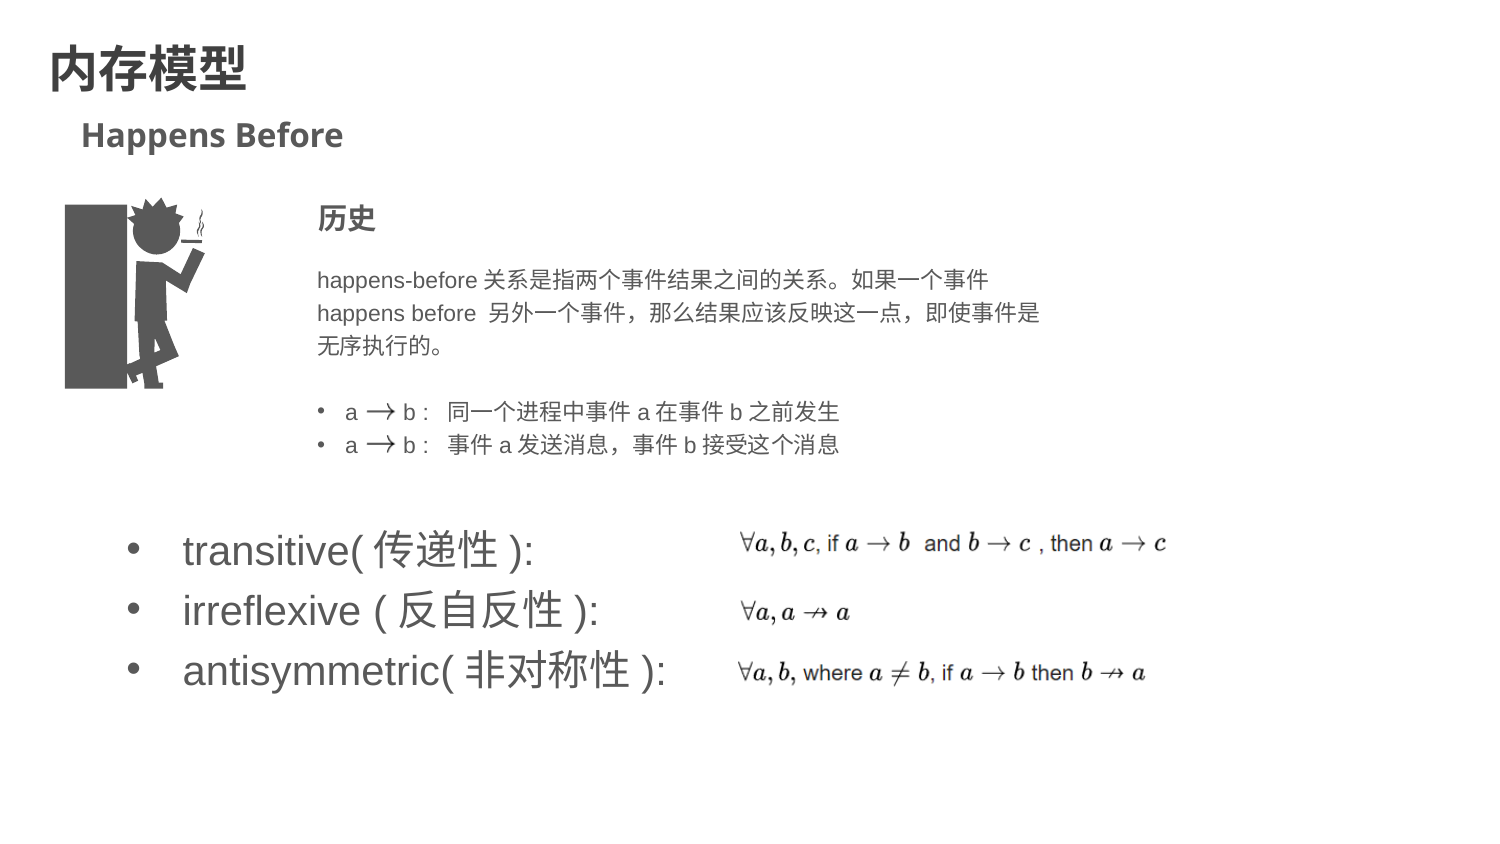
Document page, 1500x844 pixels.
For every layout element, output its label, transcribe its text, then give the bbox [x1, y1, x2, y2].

text_box [64, 197, 205, 389]
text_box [365, 401, 403, 424]
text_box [365, 434, 403, 456]
text_box 历史 [307, 187, 591, 241]
text_box transitive(传递性): irreflexive (反自反性): antisymmetric(非对称性): [116, 508, 1298, 732]
text_box Happens Before [64, 106, 1451, 163]
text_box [734, 597, 855, 633]
text_box happens-before关系是指两个事件结果之间的关系。如果一个事件happens before 另外一个事件，那么结果应该反映这一点，即使事件是无序执行的。 a b : 同一个进程中事件a在事件b之前发生 a b : 事件a发送消息，事件b接受这个消息 [307, 255, 1063, 463]
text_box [734, 656, 1152, 692]
text_box 内存模型 [32, 29, 567, 106]
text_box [734, 528, 1171, 560]
